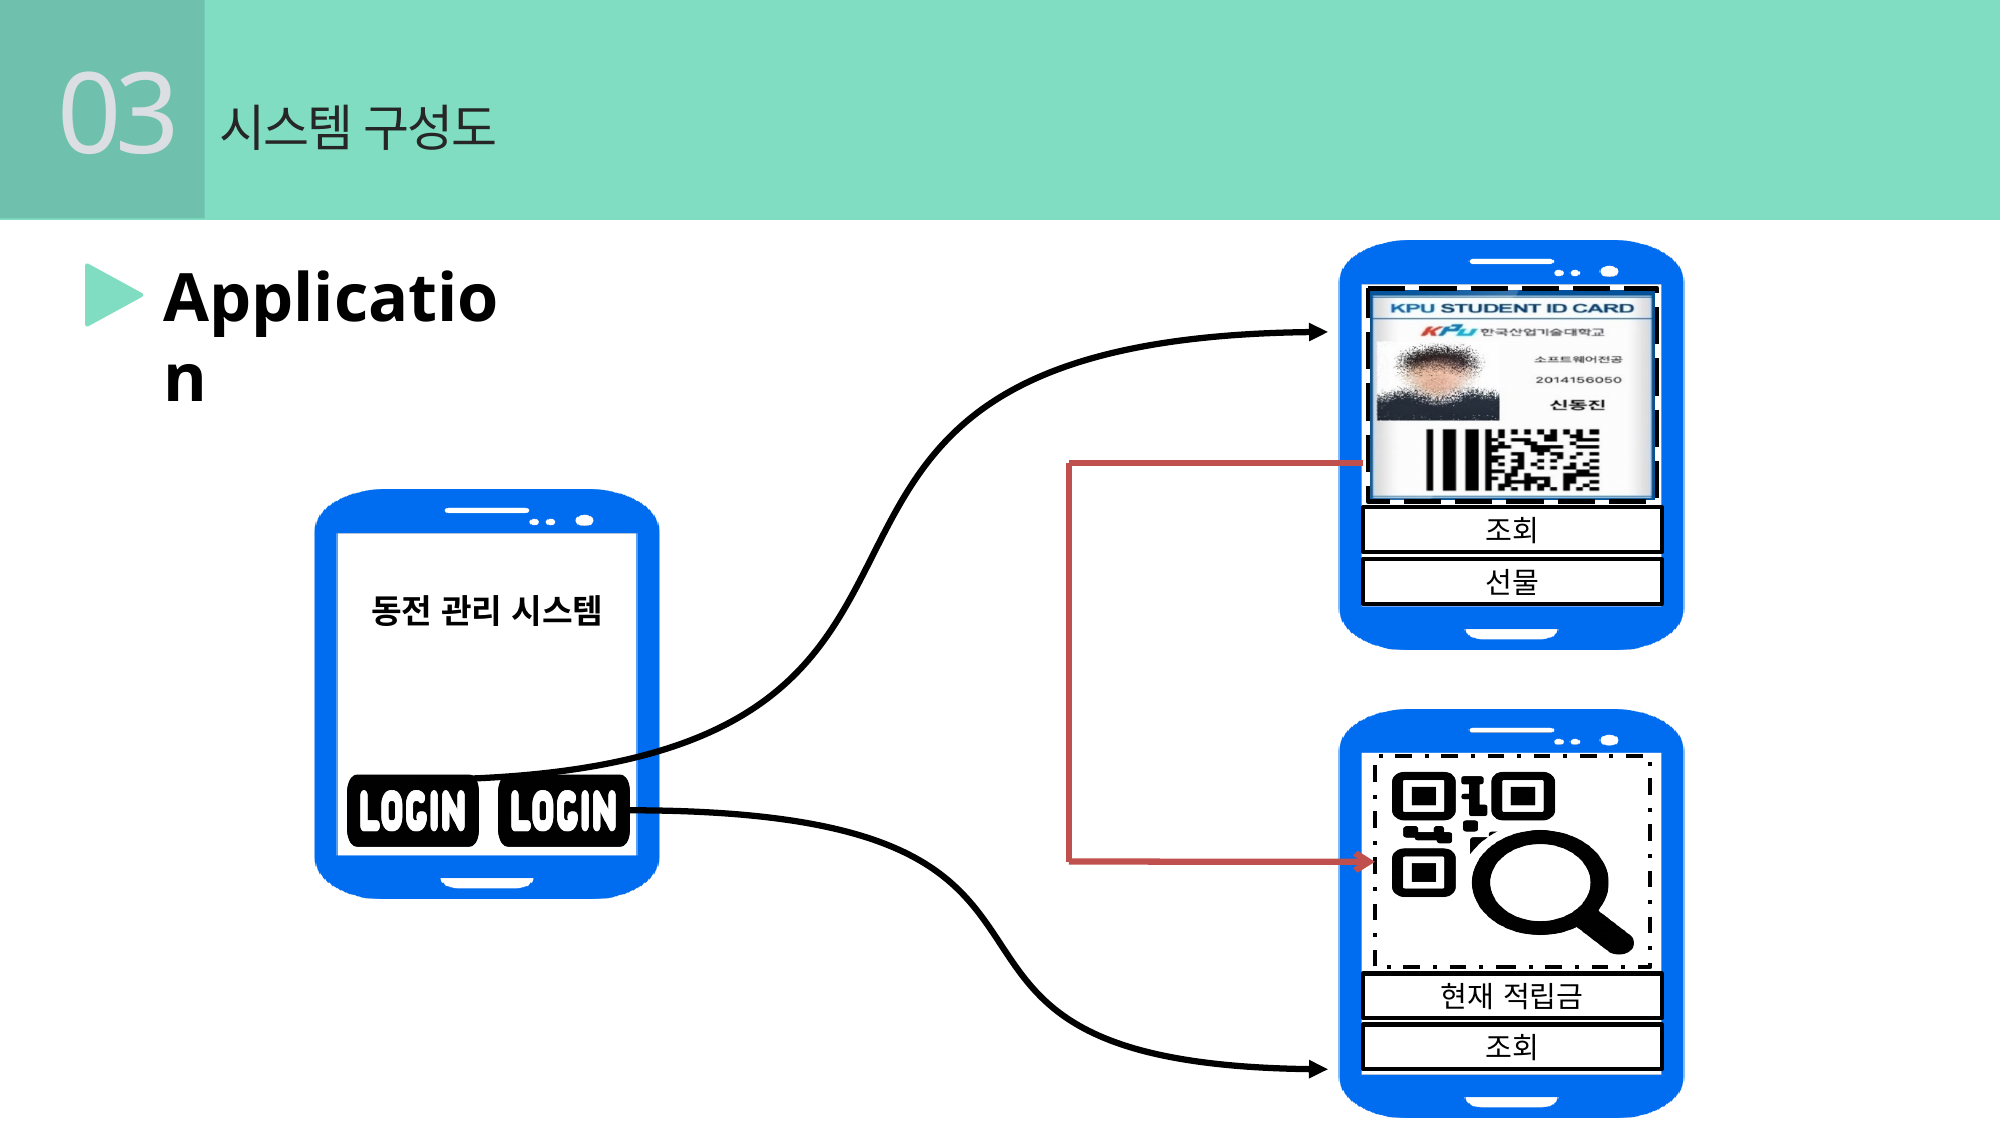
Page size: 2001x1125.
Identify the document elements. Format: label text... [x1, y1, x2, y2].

text_box [85, 263, 144, 327]
text_box [0, 0, 2000, 222]
text_box [0, 0, 207, 220]
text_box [151, 240, 1849, 1118]
text_box 시스템 구성도 [207, 89, 1481, 164]
